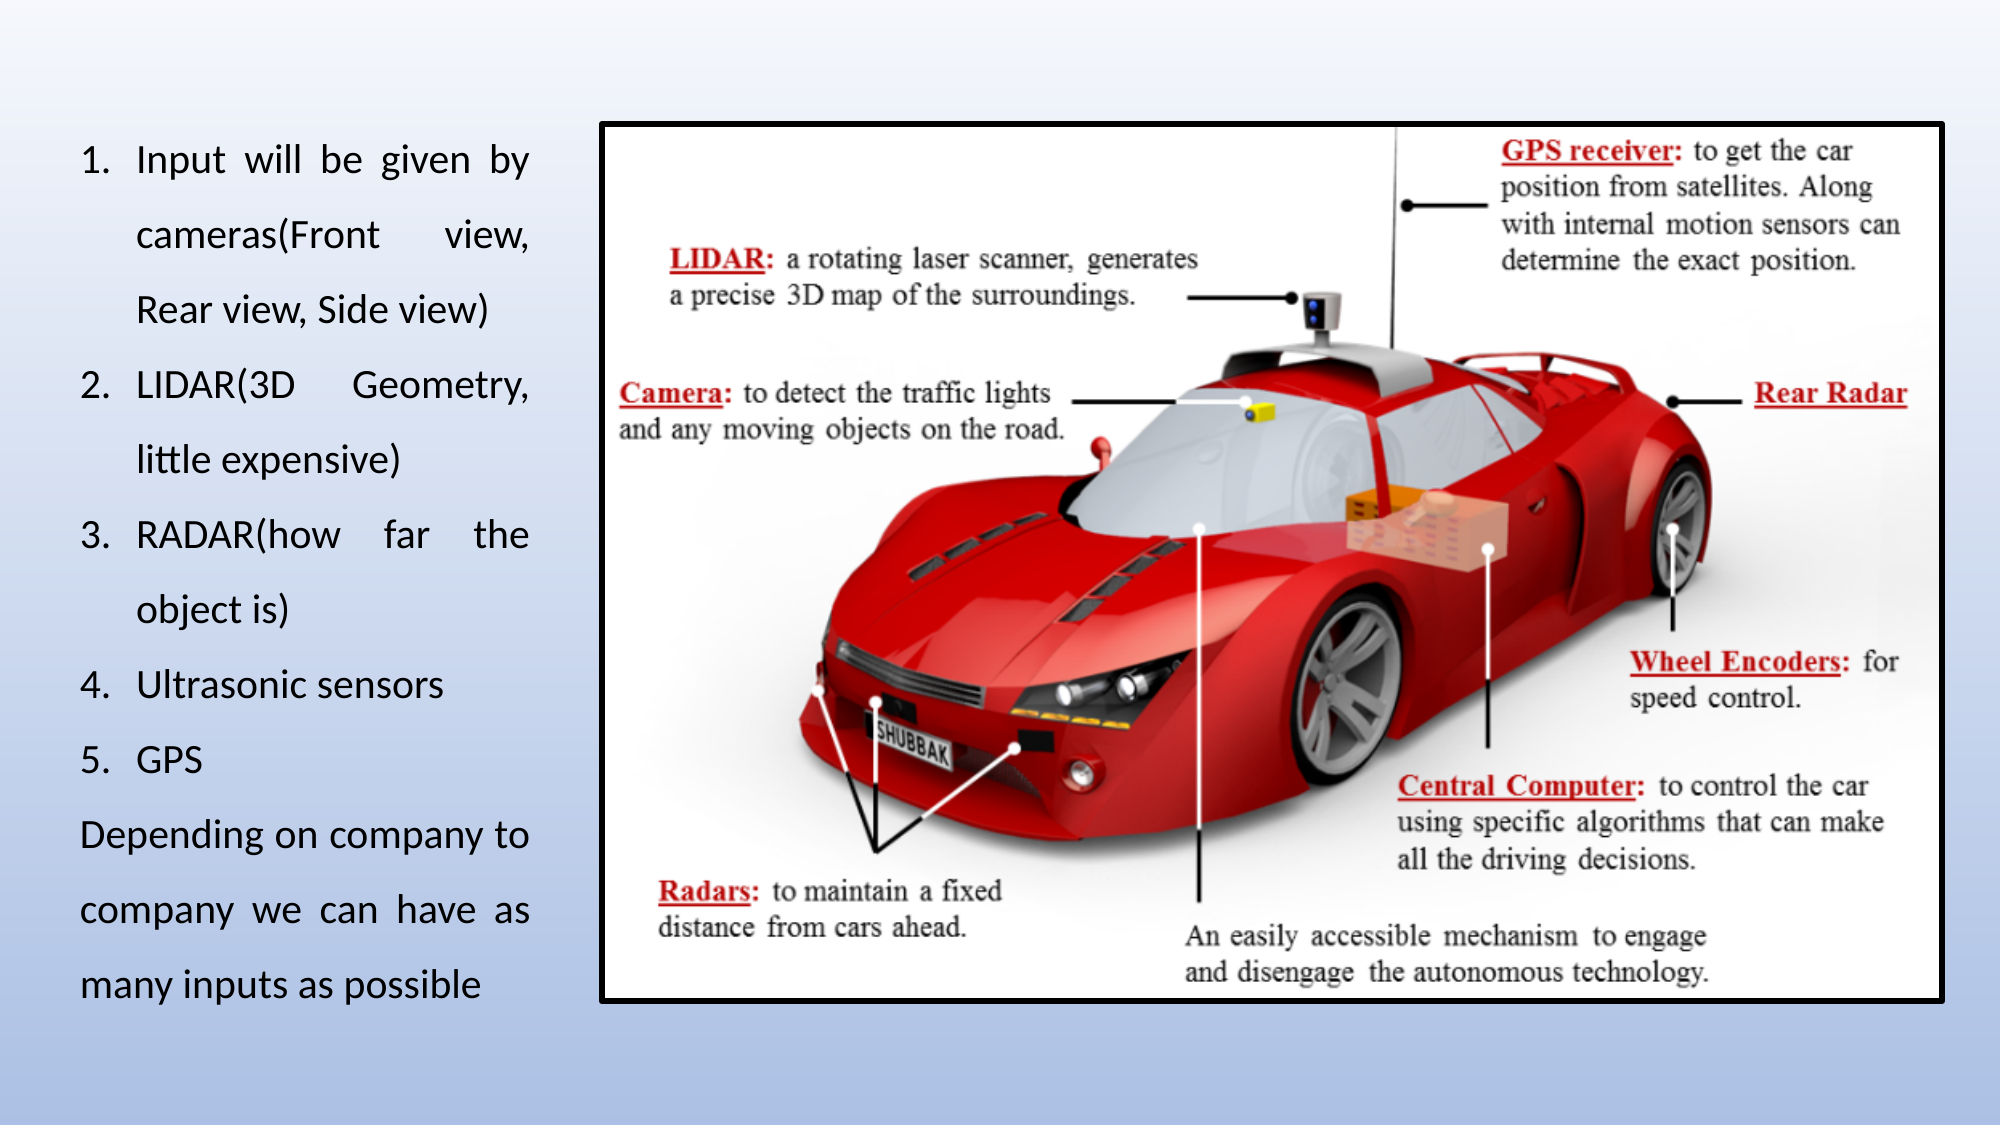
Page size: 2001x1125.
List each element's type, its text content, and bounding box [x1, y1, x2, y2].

text_box Input will be given by cameras(Front view, Rear view, Side view) LIDAR(3D Geometry, little expensive) RADAR(how far the object is) Ultrasonic sensors GPS Depending on company to company we can have as many inputs as possible [64, 99, 545, 1060]
picture [604, 127, 1939, 998]
